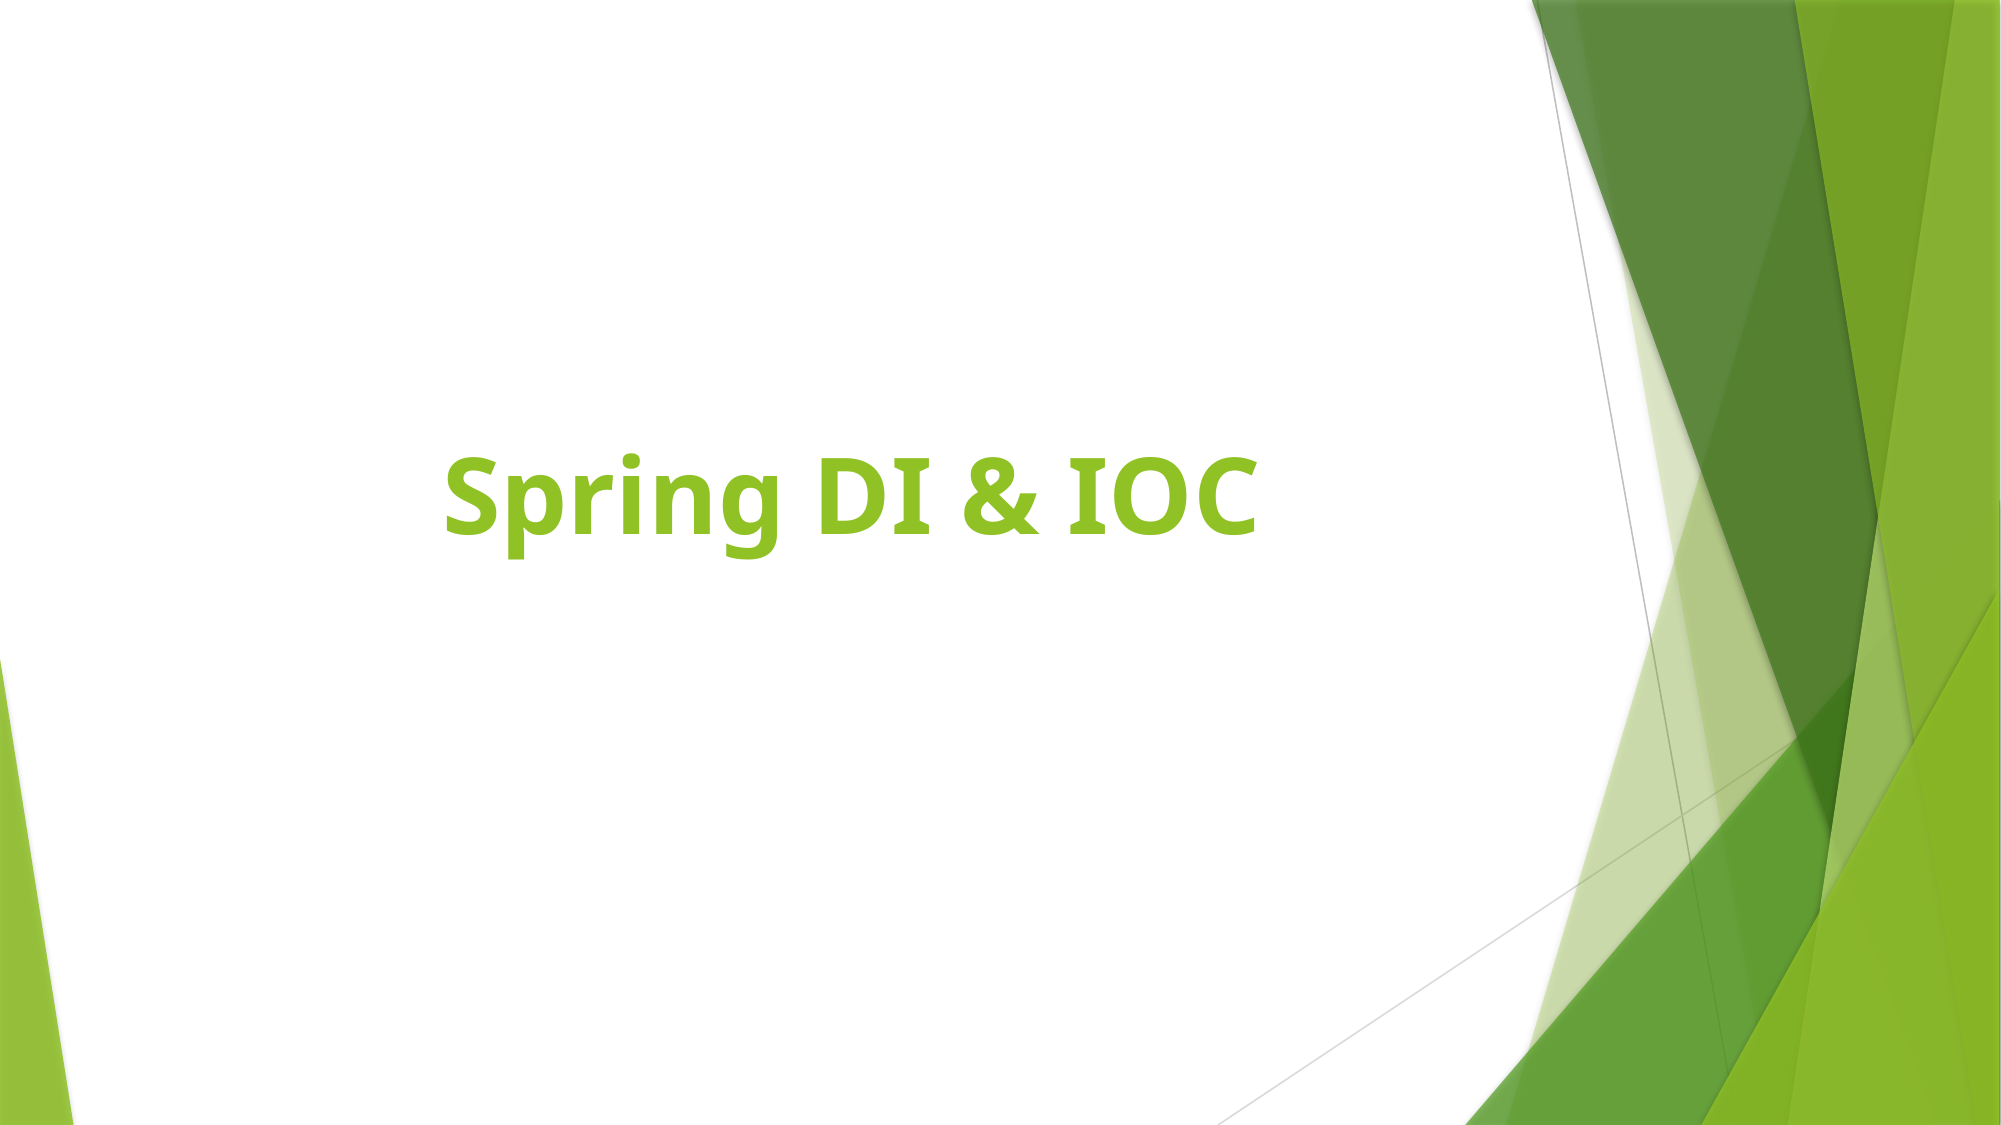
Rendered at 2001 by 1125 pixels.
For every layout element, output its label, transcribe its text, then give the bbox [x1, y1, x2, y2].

title Spring DI & IOC [427, 420, 1315, 594]
